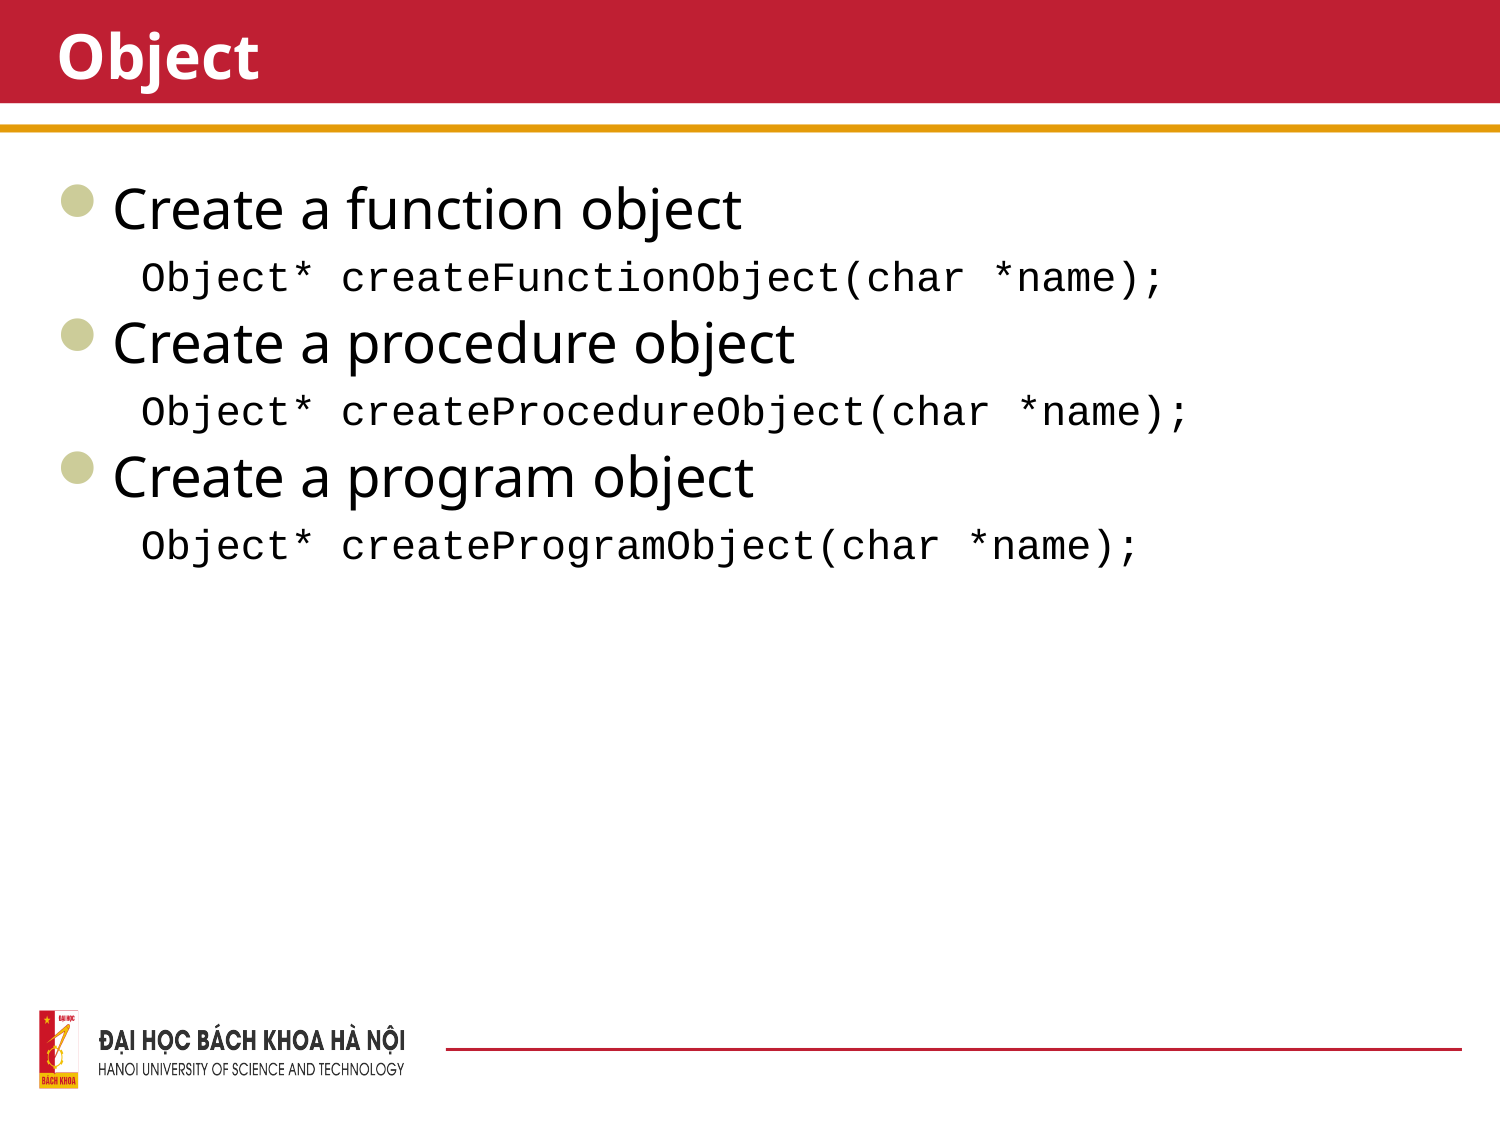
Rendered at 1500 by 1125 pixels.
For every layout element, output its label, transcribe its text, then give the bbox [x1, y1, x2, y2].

title Object [41, 18, 1459, 90]
picture [0, 0, 1500, 1125]
list Create a function object Object* createFunctionObject(char *name); Create a procedure object Object* createProcedureObject(char *name); Create a program object Object* createProgramObject(char *name); [41, 173, 1459, 979]
